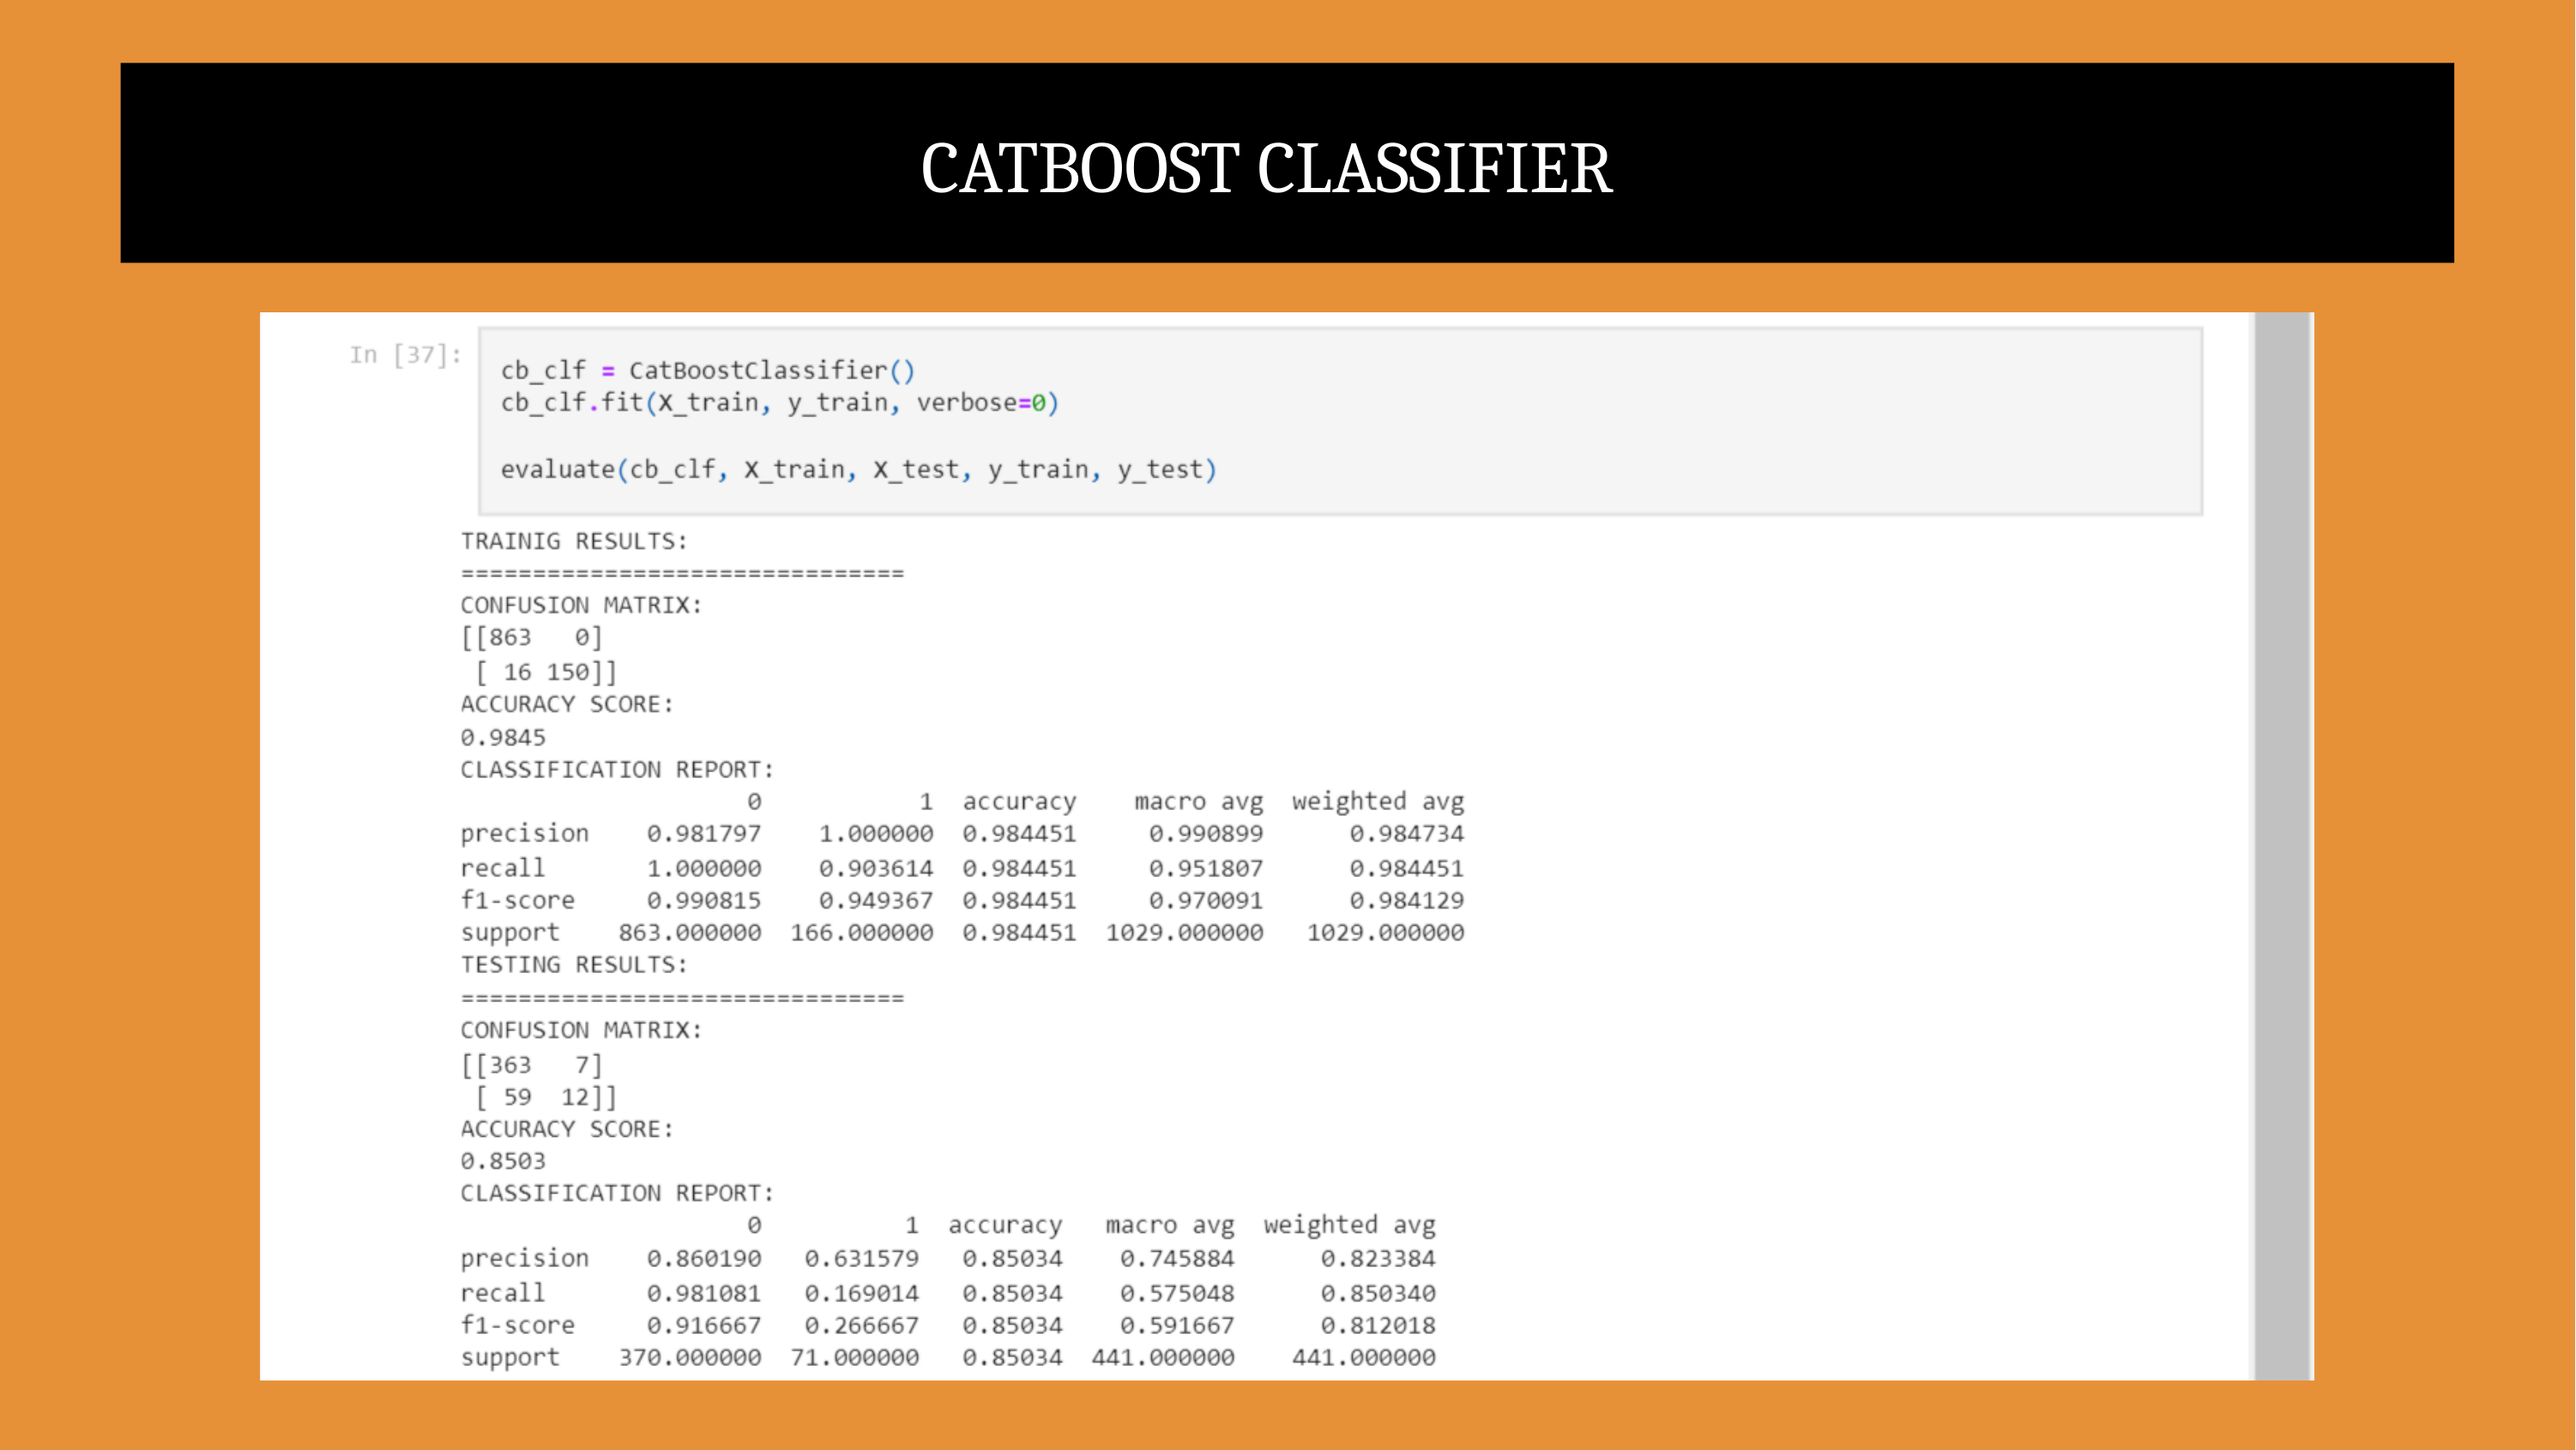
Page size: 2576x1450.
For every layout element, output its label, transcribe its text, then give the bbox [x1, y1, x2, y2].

picture [260, 312, 2315, 1381]
text_box CATBOOST CLASSIFIER [120, 63, 2455, 263]
